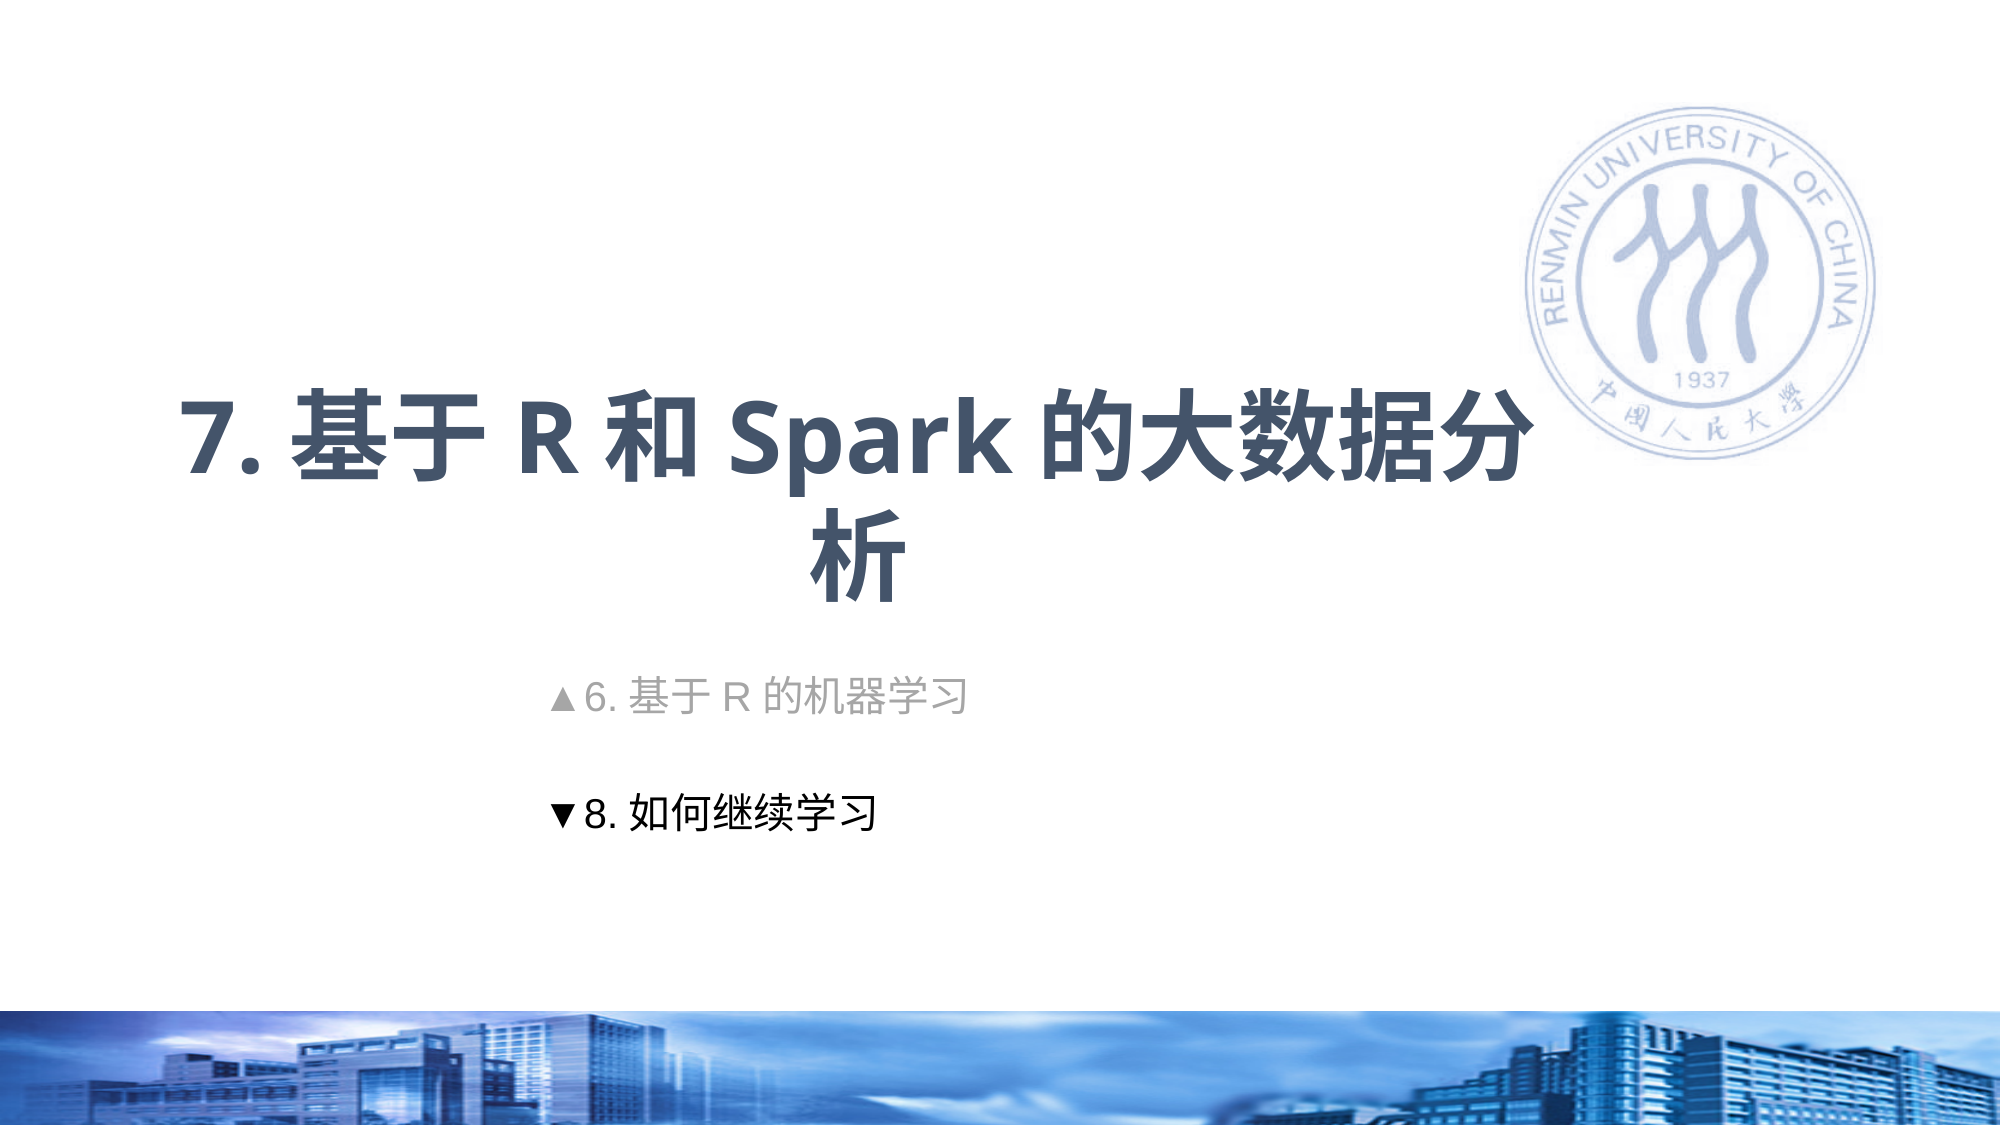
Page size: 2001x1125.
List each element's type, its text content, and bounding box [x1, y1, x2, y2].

title 7.基于R和Spark的大数据分析 [149, 399, 1568, 588]
subtitle ▲6.基于R的机器学习 ▼8.如何继续学习 [527, 662, 1237, 951]
picture [0, 1011, 2000, 1125]
